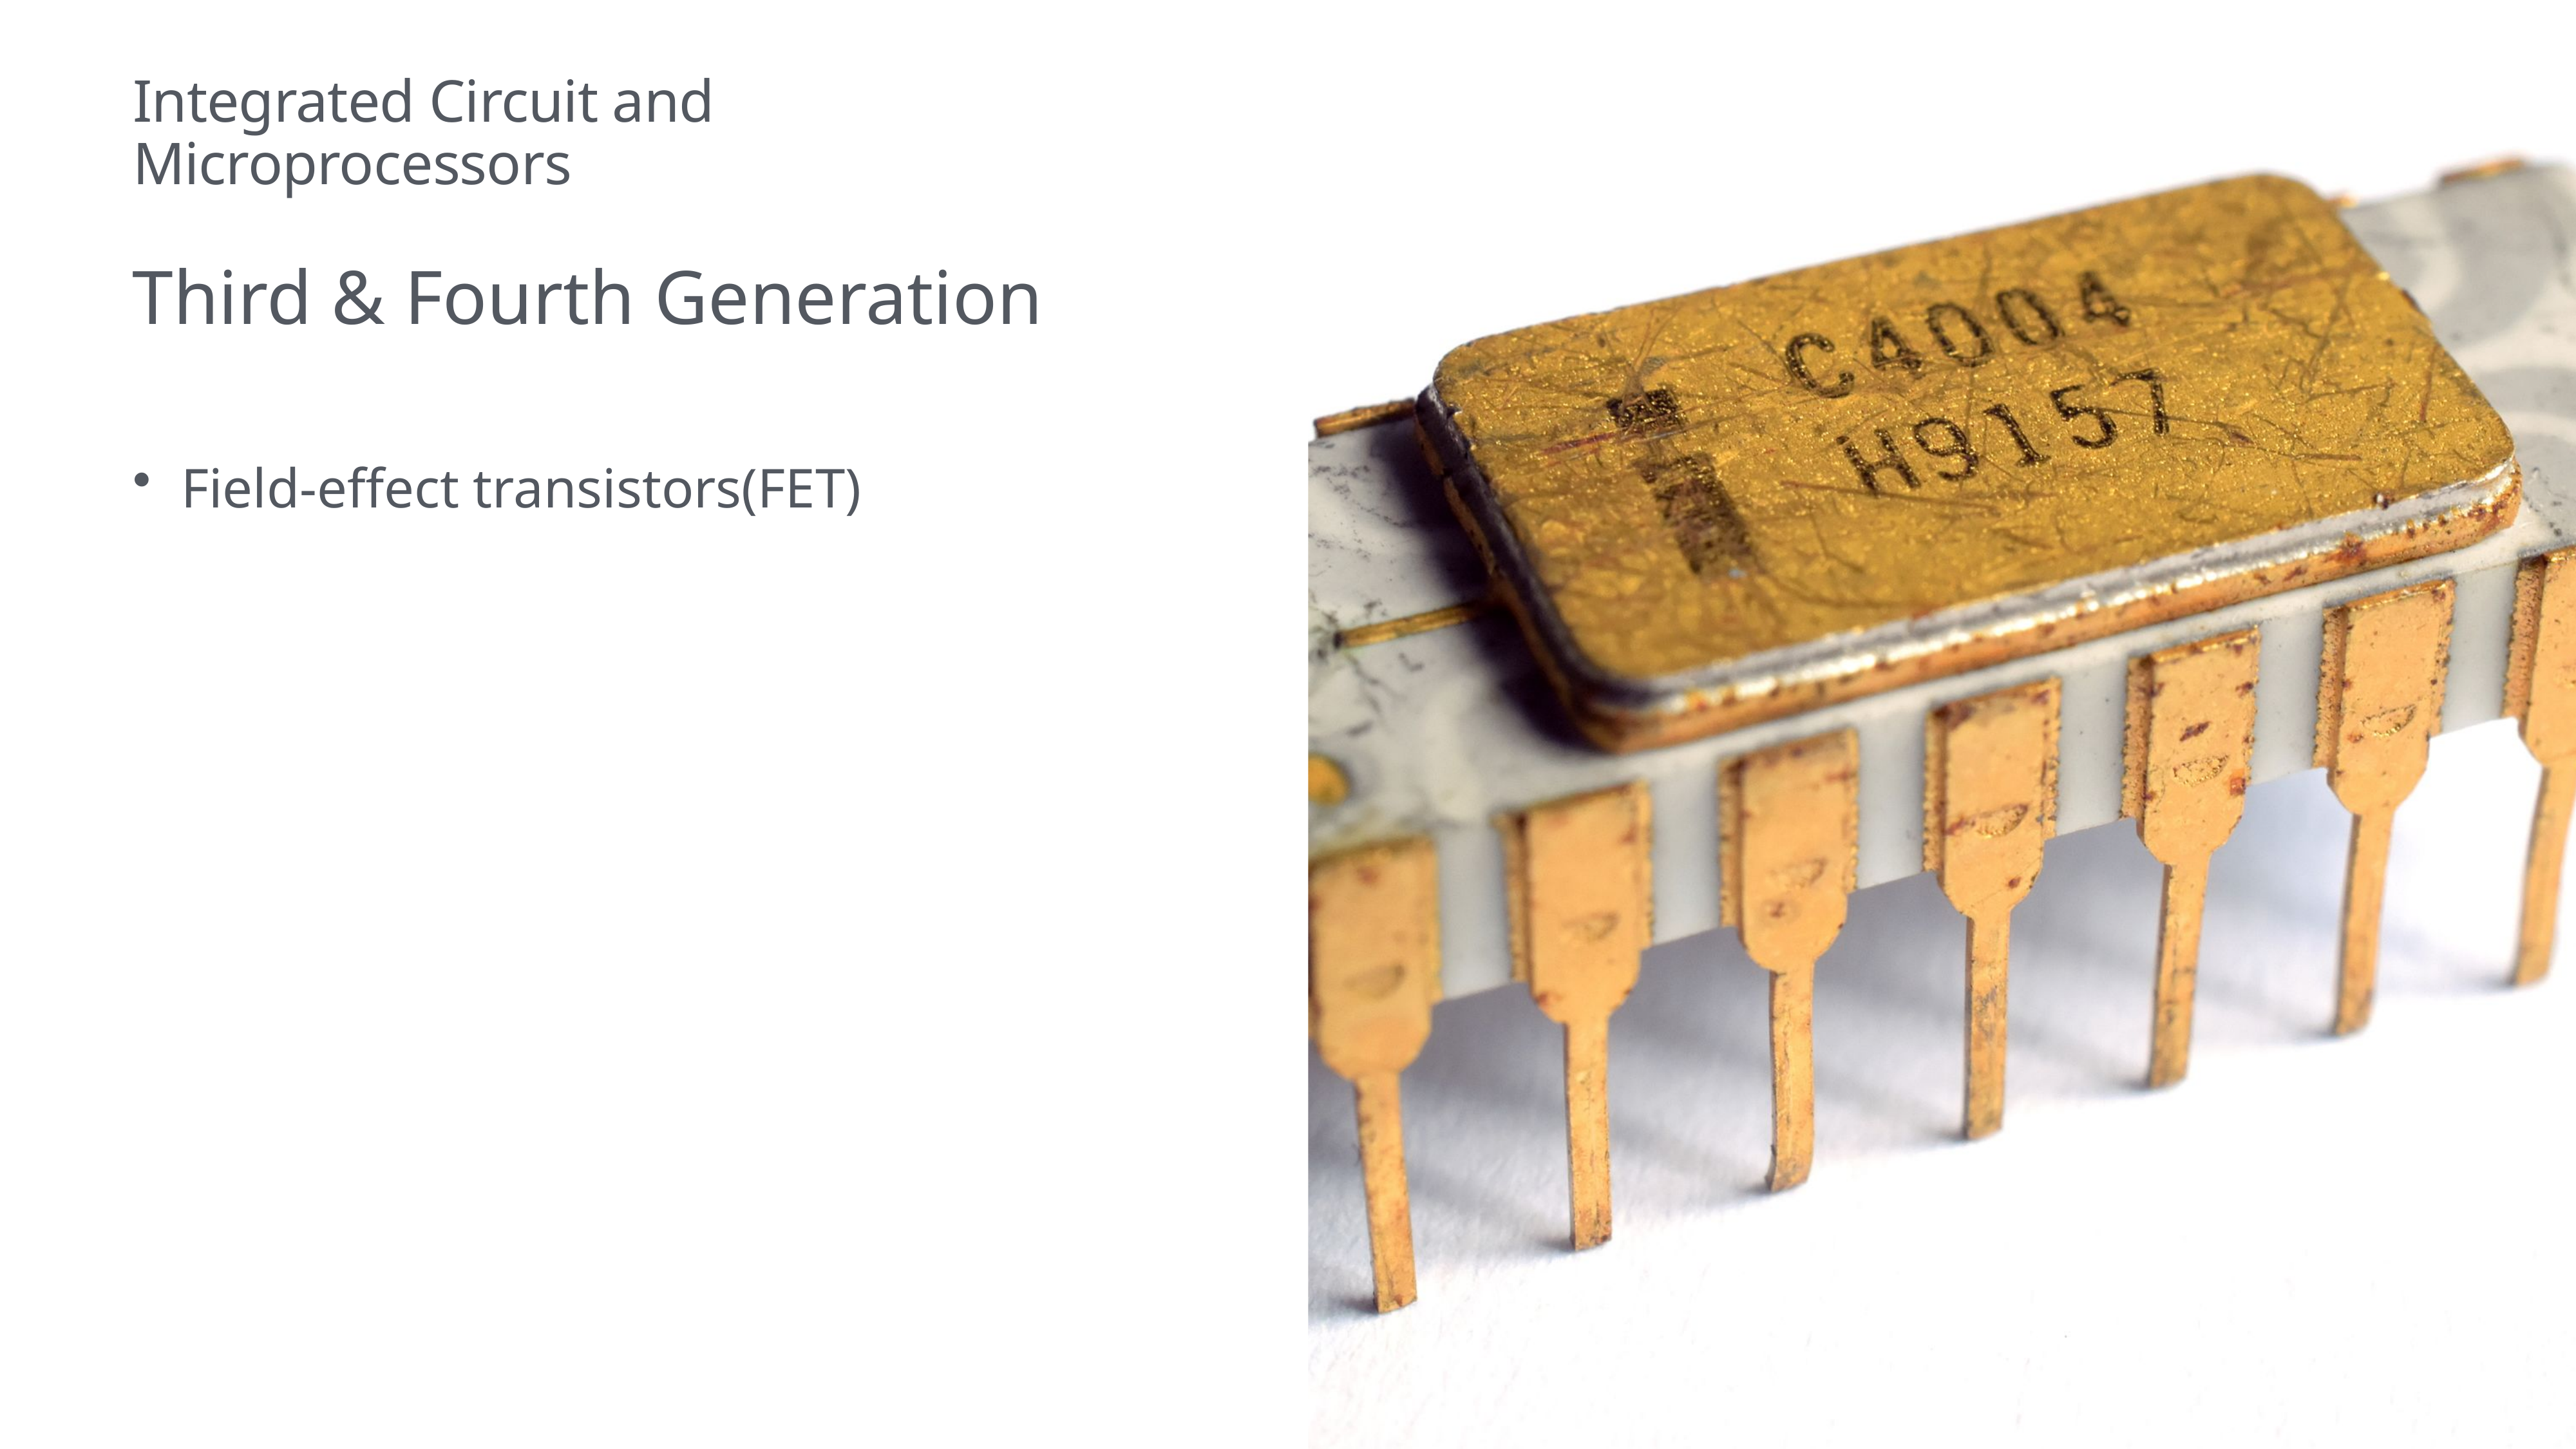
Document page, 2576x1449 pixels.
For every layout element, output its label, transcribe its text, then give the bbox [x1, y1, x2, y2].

list Third & Fourth Generation [127, 246, 1161, 352]
picture [1307, 0, 2576, 1449]
title Integrated Circuit and Microprocessors [127, 66, 1161, 246]
list Field-effect transistors(FET) [127, 448, 1161, 1321]
